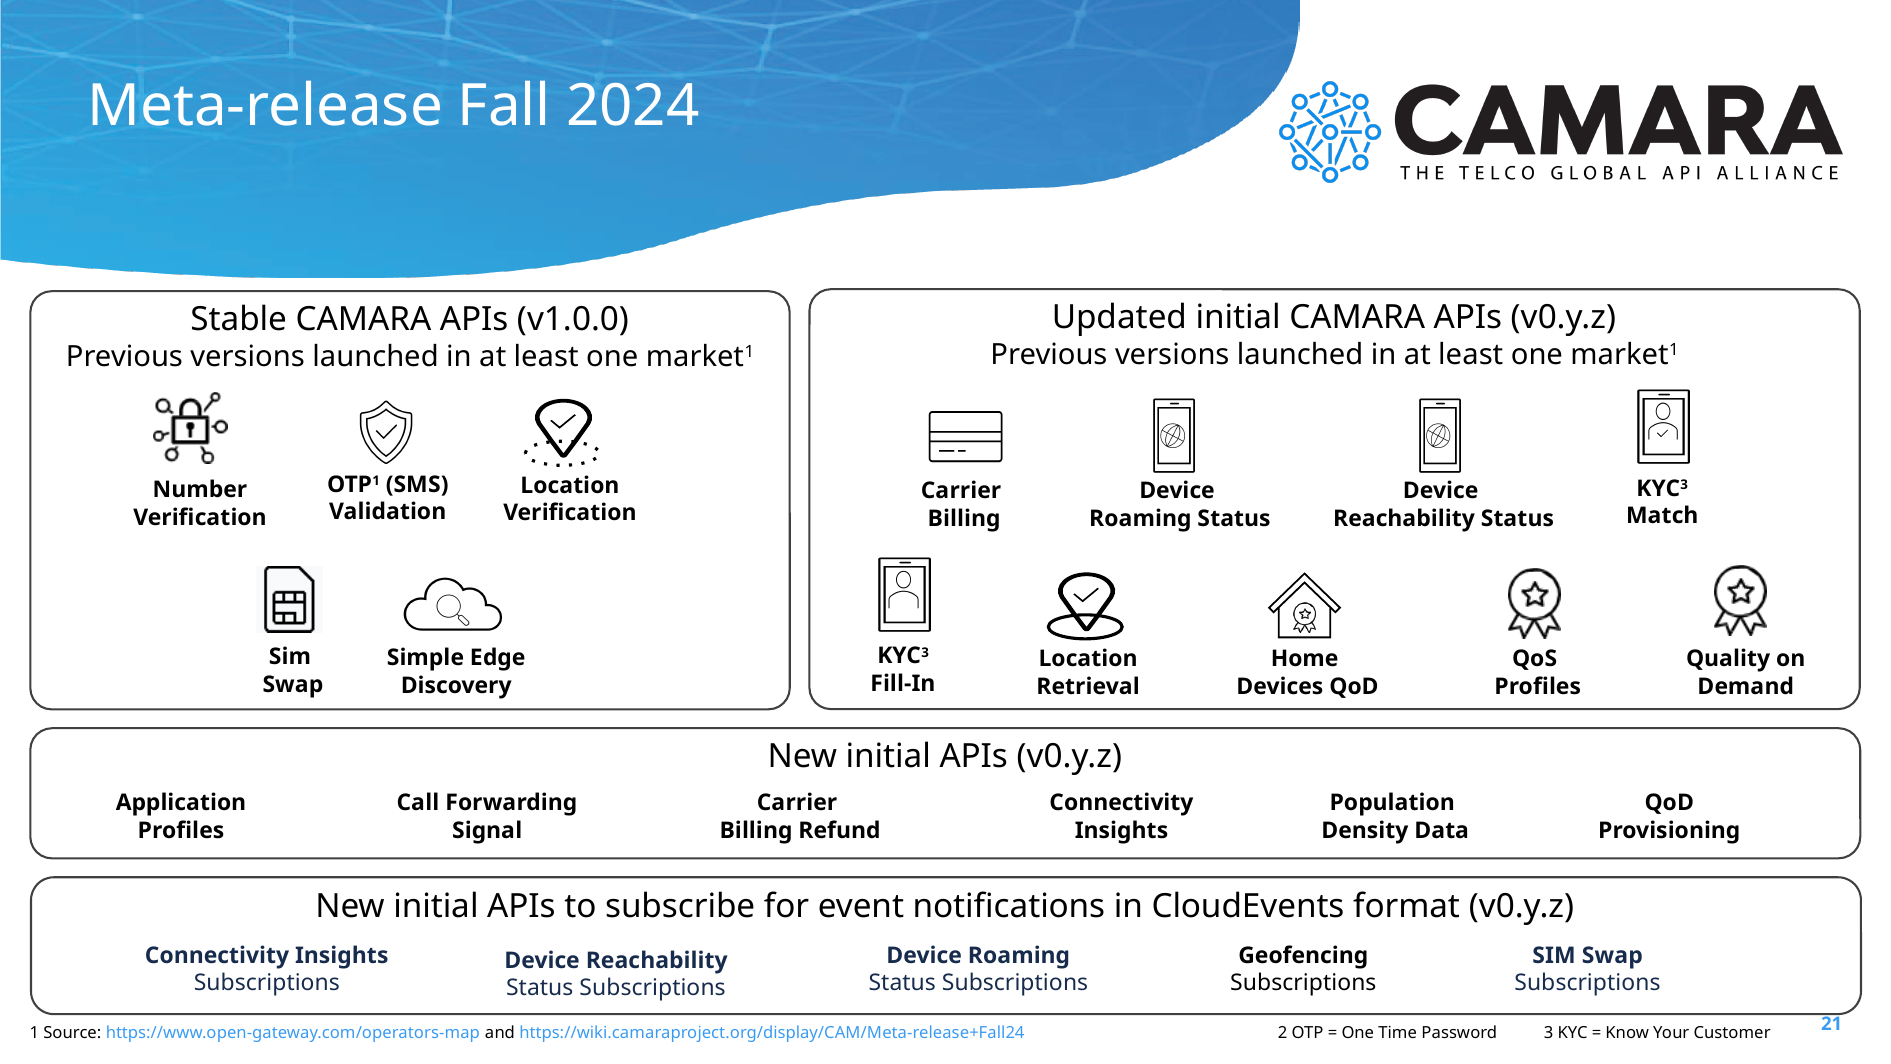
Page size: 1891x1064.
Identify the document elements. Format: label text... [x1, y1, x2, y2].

text_box Connectivity Insights [1030, 787, 1213, 846]
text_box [124, 392, 276, 533]
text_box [1073, 395, 1287, 534]
text_box New initial APIs to subscribe for event notifications in CloudEvents format (v0.y.z) [31, 877, 1862, 1015]
text_box QoD Provisioning [1593, 787, 1745, 846]
text_box Population Density Data [1312, 787, 1479, 846]
picture [0, 0, 1300, 278]
text_box Location Verification [482, 470, 658, 528]
title Meta-release Fall 2024 [72, 67, 1869, 197]
text_box SIM Swap Subscriptions [1500, 940, 1675, 998]
text_box Geofencing Subscriptions [1212, 940, 1395, 998]
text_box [1671, 565, 1826, 702]
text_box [1451, 568, 1624, 702]
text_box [396, 550, 509, 657]
text_box New initial APIs (v0.y.z) [30, 728, 1861, 859]
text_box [1600, 386, 1724, 534]
text_box 1 Source: https://www.open-gateway.com/operators-map and https://wiki.camaraproject.org/display/CAM/Meta-release+Fall24 [29, 1022, 1180, 1059]
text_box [312, 395, 463, 527]
picture [256, 566, 323, 633]
text_box Simple Edge Discovery [360, 642, 553, 701]
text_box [1313, 395, 1575, 534]
text_box Application Profiles [105, 787, 257, 846]
text_box Device Roaming Status Subscriptions [850, 940, 1107, 998]
text_box Updated initial CAMARA APIs (v0.y.z) Previous versions launched in at least one market1 [809, 289, 1860, 710]
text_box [1211, 572, 1404, 702]
text_box Stable CAMARA APIs (v1.0.0) Previous versions launched in at least one market1 [30, 291, 790, 710]
text_box Carrier Billing Refund [700, 787, 900, 846]
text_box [881, 391, 1047, 534]
text_box Sim Swap [218, 641, 368, 699]
text_box Connectivity Insights Subscriptions [128, 940, 406, 998]
text_box Call Forwarding Signal [387, 787, 587, 846]
text_box Device Reachability Status Subscriptions [487, 945, 745, 998]
text_box 2 OTP = One Time Password 3 KYC = Know Your Customer [1277, 1022, 1827, 1064]
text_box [841, 554, 965, 702]
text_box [1012, 573, 1164, 702]
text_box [524, 399, 600, 466]
